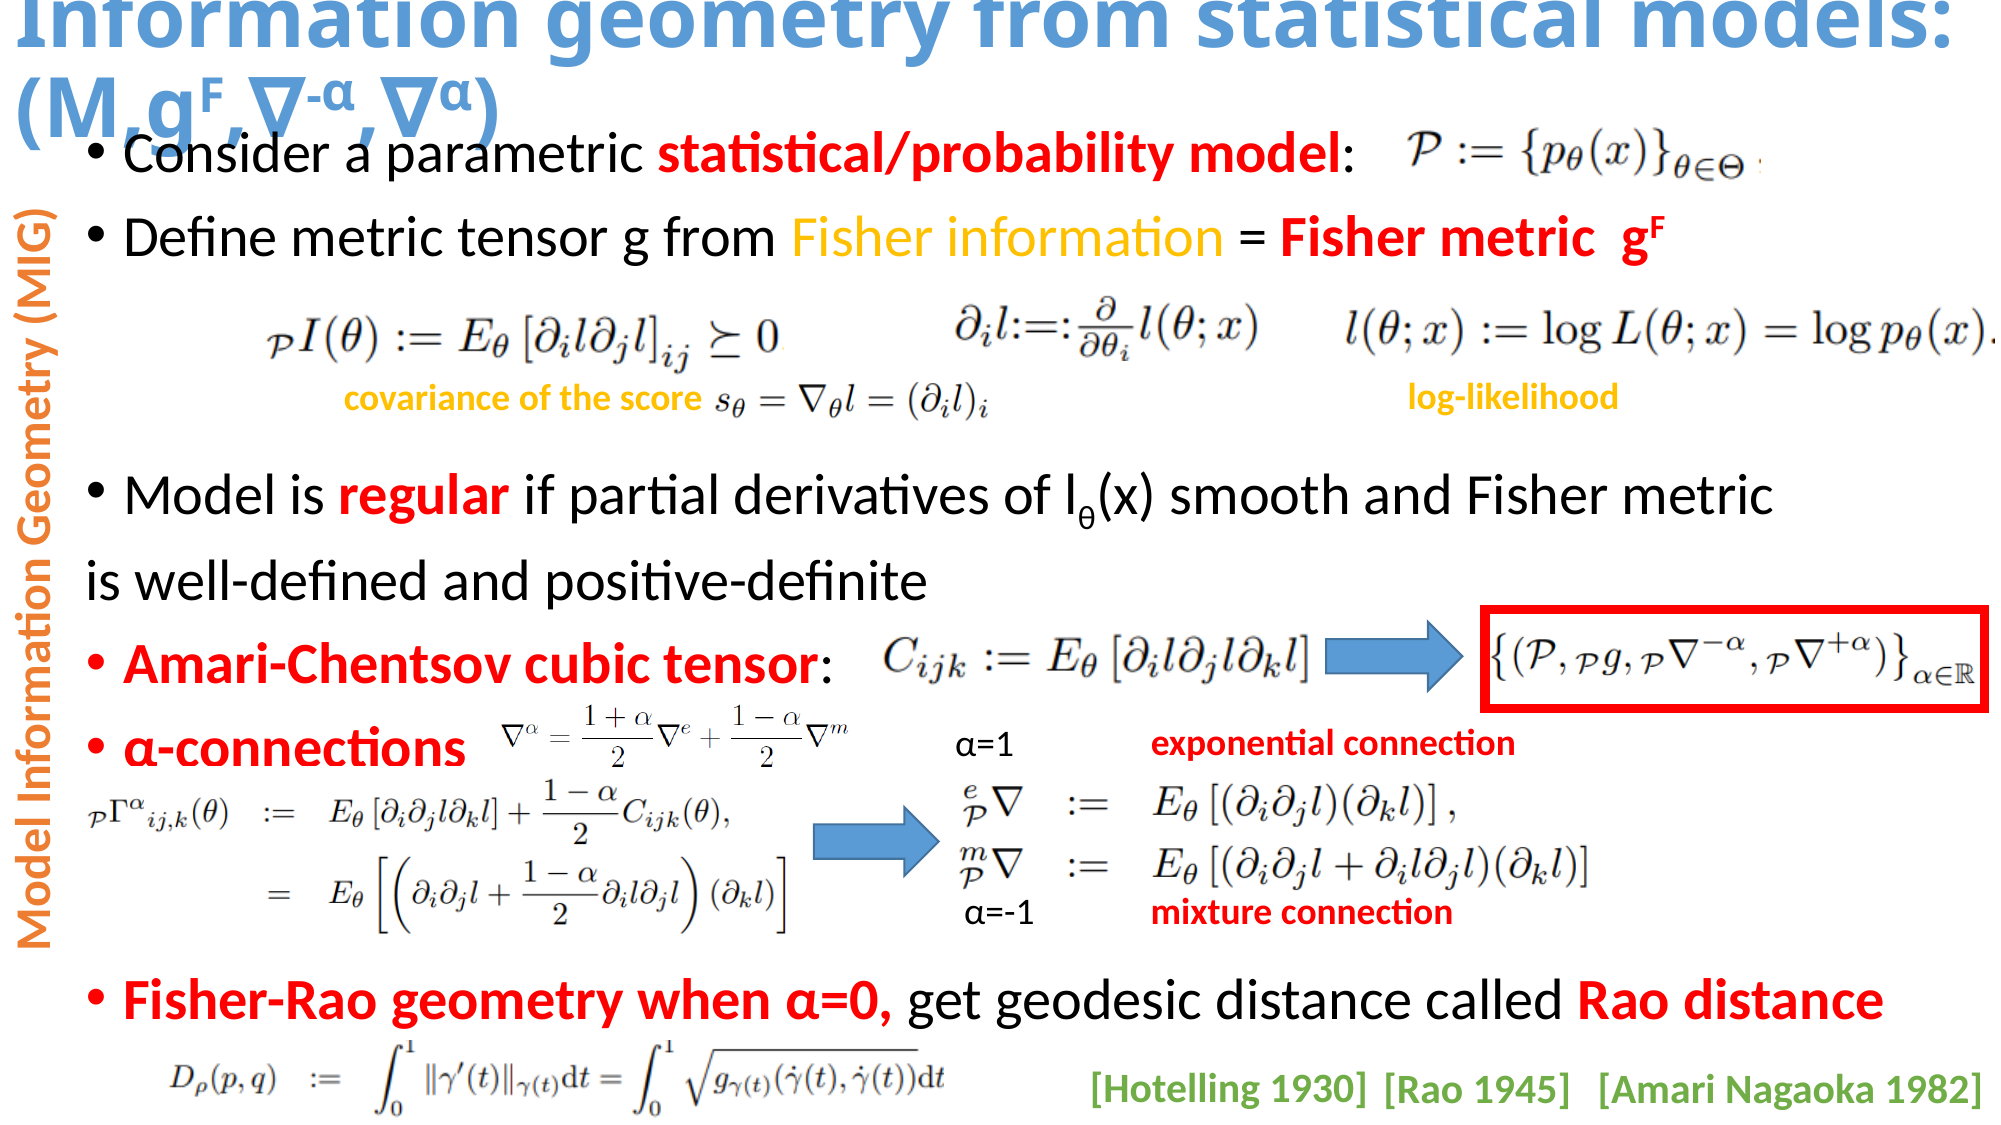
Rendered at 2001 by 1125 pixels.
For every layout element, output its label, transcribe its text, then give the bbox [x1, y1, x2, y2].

text_box mixture connection [1135, 908, 1469, 940]
picture [80, 696, 857, 949]
picture [871, 620, 1319, 690]
text_box Model Information Geometry (MIG) [0, 198, 84, 966]
text_box [Rao 1945] [1384, 1054, 1587, 1119]
text_box [812, 804, 941, 879]
picture [1344, 293, 1995, 366]
picture [943, 279, 1262, 361]
title Information geometry from statistical models: (M,gF,∇-α,∇α) [0, 0, 2000, 175]
text_box log-likelihood [1392, 366, 1635, 425]
text_box covariance of the score [328, 386, 718, 426]
text_box α=-1 [949, 908, 1050, 940]
list Consider a parametric statistical/probability model: Define metric tensor g from Fisher information = Fisher metric gF Model is regular if partial derivatives of lθ(x) smooth and Fisher metric is well-defined and positive-definite Amari-Chentsov cubic tensor: α-connections Fisher-Rao geometry when α=0, get geodesic distance called Rao distance [70, 114, 1940, 1026]
picture [1484, 615, 1980, 704]
text_box [Amari Nagaoka 1982] [1582, 1054, 1999, 1120]
picture [949, 772, 1595, 908]
text_box [1484, 608, 1985, 710]
text_box [Hotelling 1930] [1075, 1053, 1384, 1119]
text_box [1657, 366, 1687, 508]
text_box α=1 [940, 711, 1030, 772]
text_box exponential connection [1136, 710, 1532, 770]
text_box [1325, 619, 1464, 694]
picture [1392, 104, 1761, 197]
picture [153, 1040, 944, 1119]
picture [260, 288, 993, 424]
